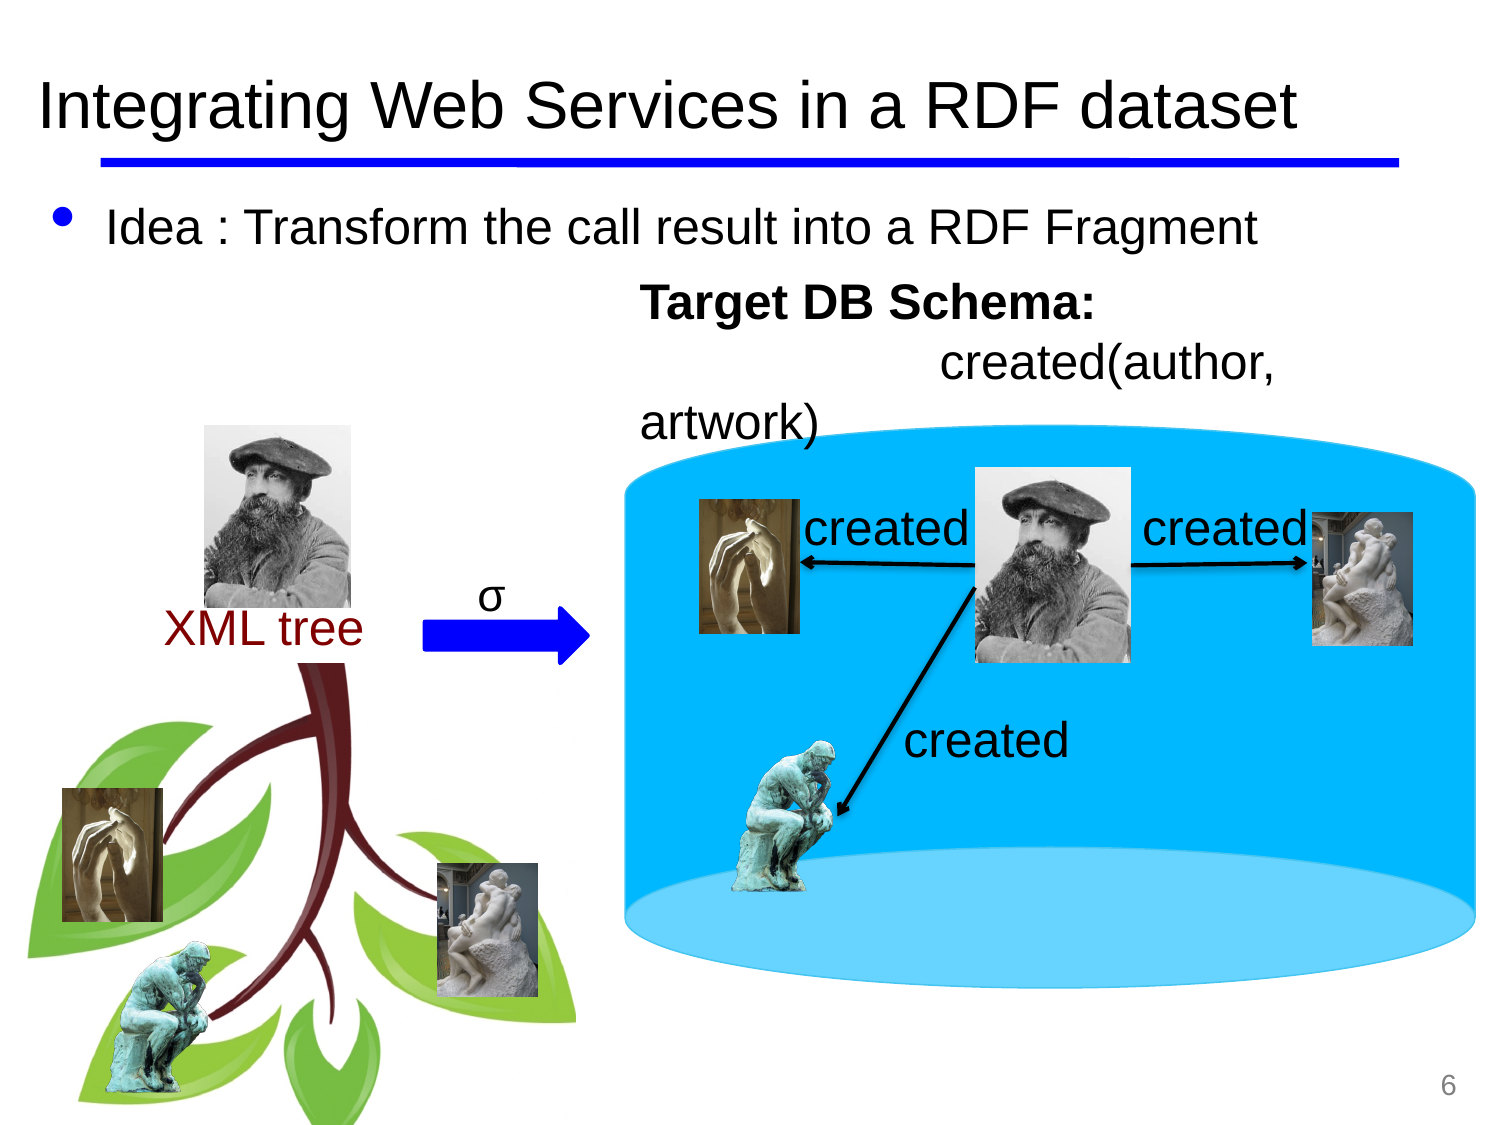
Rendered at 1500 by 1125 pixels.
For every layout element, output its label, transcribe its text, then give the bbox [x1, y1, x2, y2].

picture [1313, 513, 1412, 645]
text_box created [979, 699, 1085, 775]
picture [24, 662, 576, 1125]
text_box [1130, 562, 1307, 566]
picture [724, 741, 838, 896]
slide_number 6 [1352, 1058, 1472, 1110]
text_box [837, 587, 976, 817]
text_box [424, 611, 588, 660]
text_box XML tree [148, 587, 394, 660]
text_box Target DB Schema: created(author, artwork) [624, 262, 1463, 458]
text_box created [1136, 487, 1324, 561]
picture [204, 425, 351, 609]
text_box [625, 458, 1476, 988]
text_box σ [462, 558, 563, 629]
picture [700, 500, 799, 633]
picture [976, 468, 1130, 662]
title Integrating Web Services in a RDF dataset [37, 12, 1480, 200]
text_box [804, 561, 976, 566]
list Idea : Transform the call result into a RDF Fragment [49, 199, 1476, 313]
text_box created [788, 487, 969, 560]
